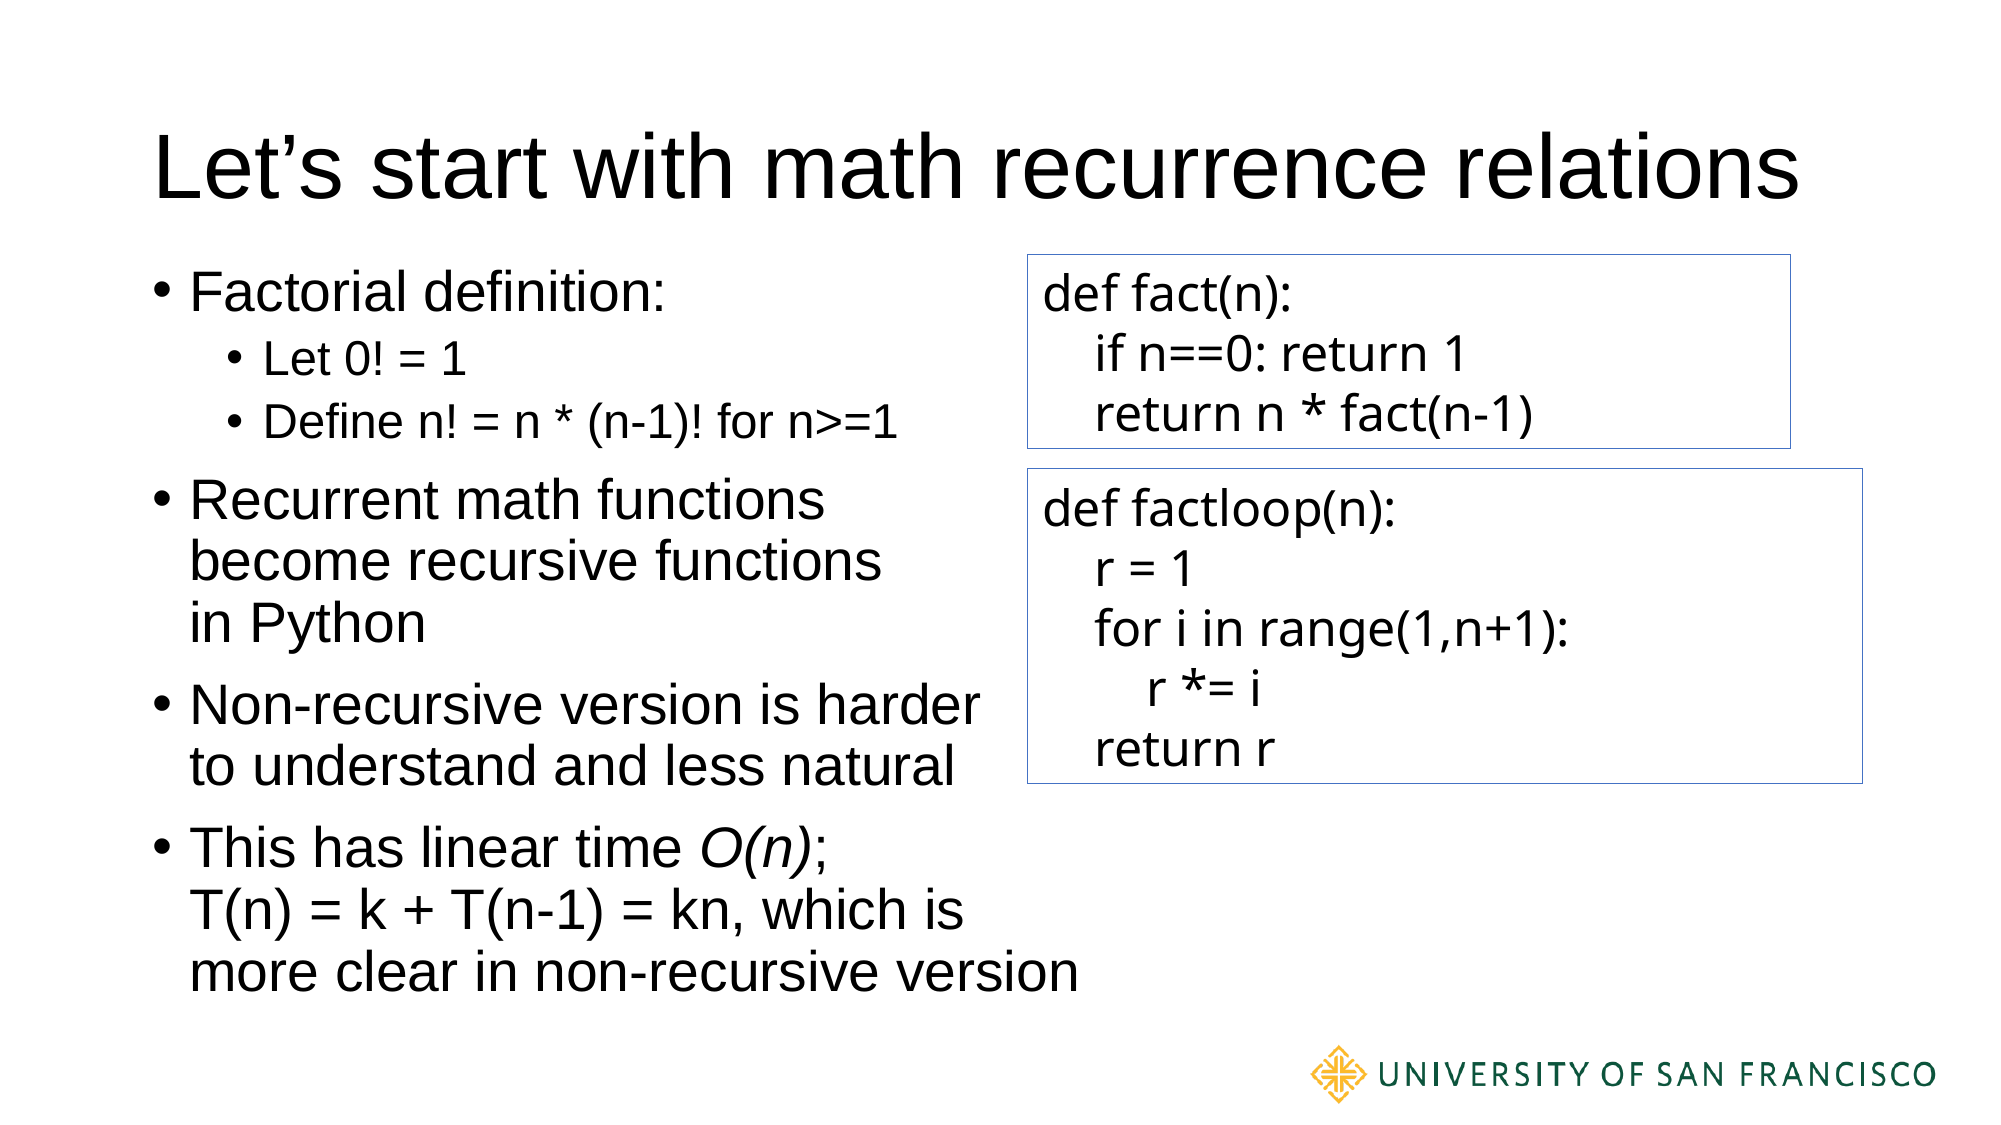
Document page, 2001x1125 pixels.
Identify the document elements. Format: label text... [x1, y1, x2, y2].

text_box def factloop(n): r = 1 for i in range(1,n+1): r *= i return r [1027, 468, 1863, 784]
title Let’s start with math recurrence relations [137, 59, 1863, 254]
text_box def fact(n): if n==0: return 1 return n * fact(n-1) [1027, 254, 1791, 449]
list Factorial definition: Let 0! = 1 Define n! = n * (n-1)! for n>=1 Recurrent math functions become recursive functions in Python Non-recursive version is harder to understand and less natural This has linear time O(n); T(n) = k + T(n-1) = kn, which is more clear in non-recursive version [137, 254, 1863, 1014]
